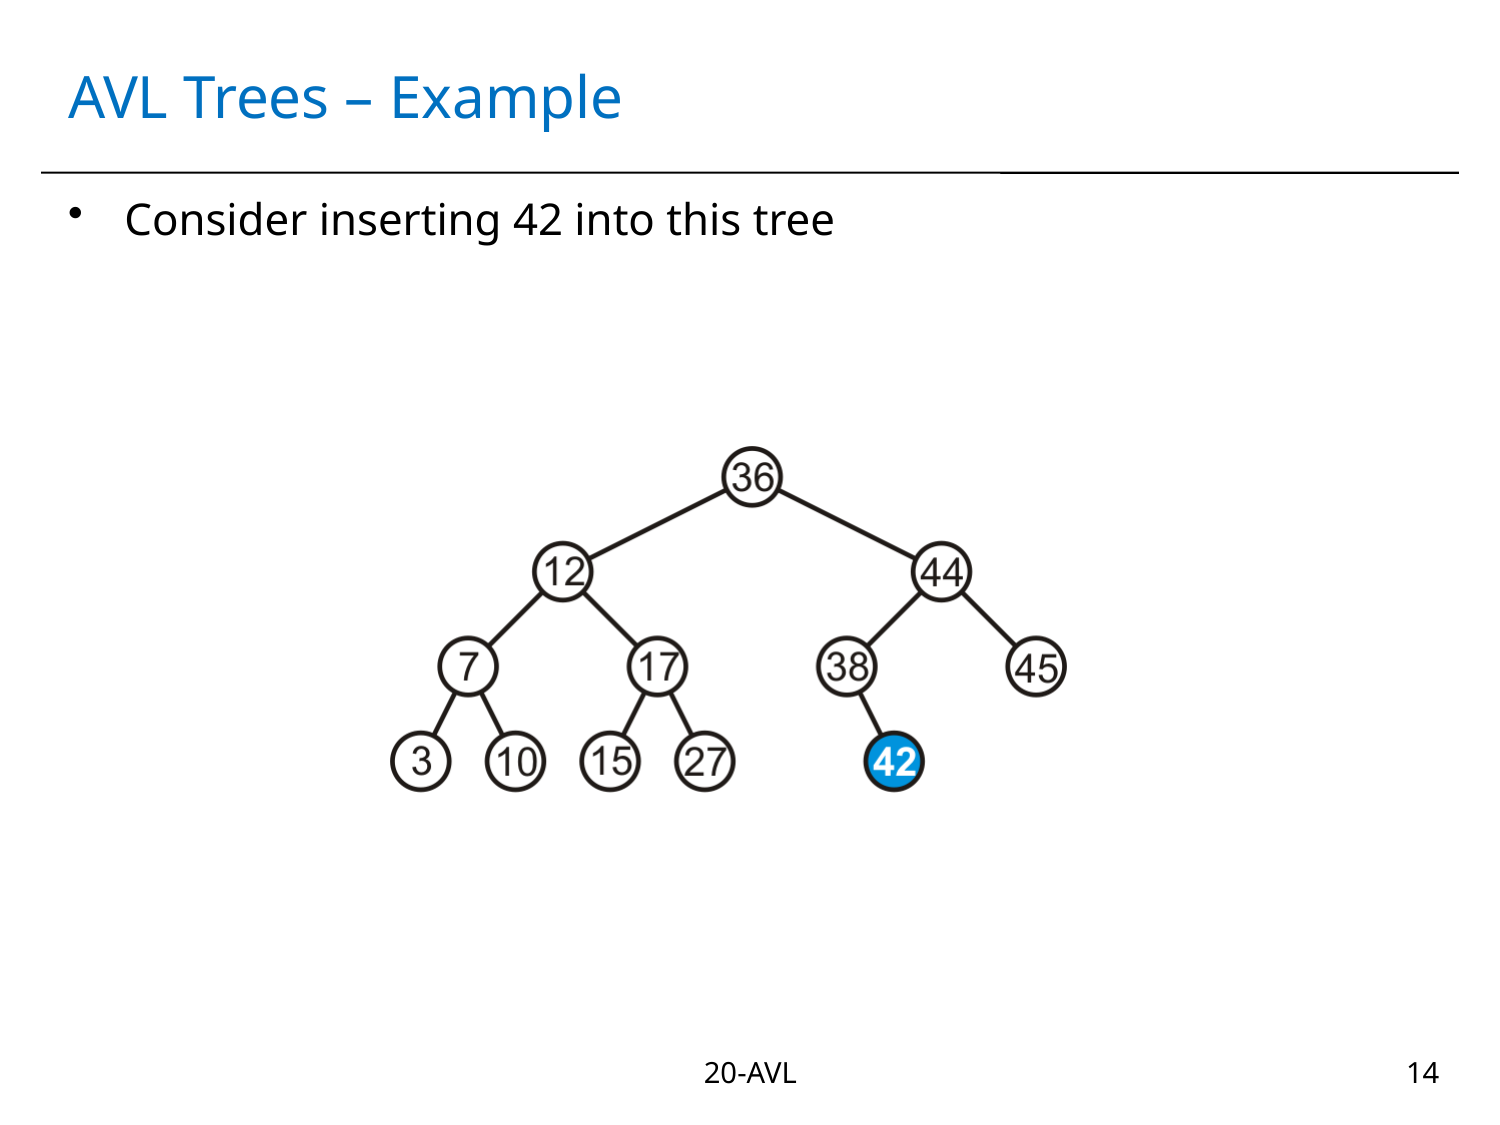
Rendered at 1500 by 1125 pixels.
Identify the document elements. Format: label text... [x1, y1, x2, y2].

picture [383, 438, 1075, 894]
footer 20-AVL [502, 1046, 999, 1125]
title AVL Trees – Example [52, 30, 1448, 159]
list Consider inserting 42 into this tree [52, 184, 1448, 1024]
slide_number 14 [1104, 1046, 1455, 1125]
